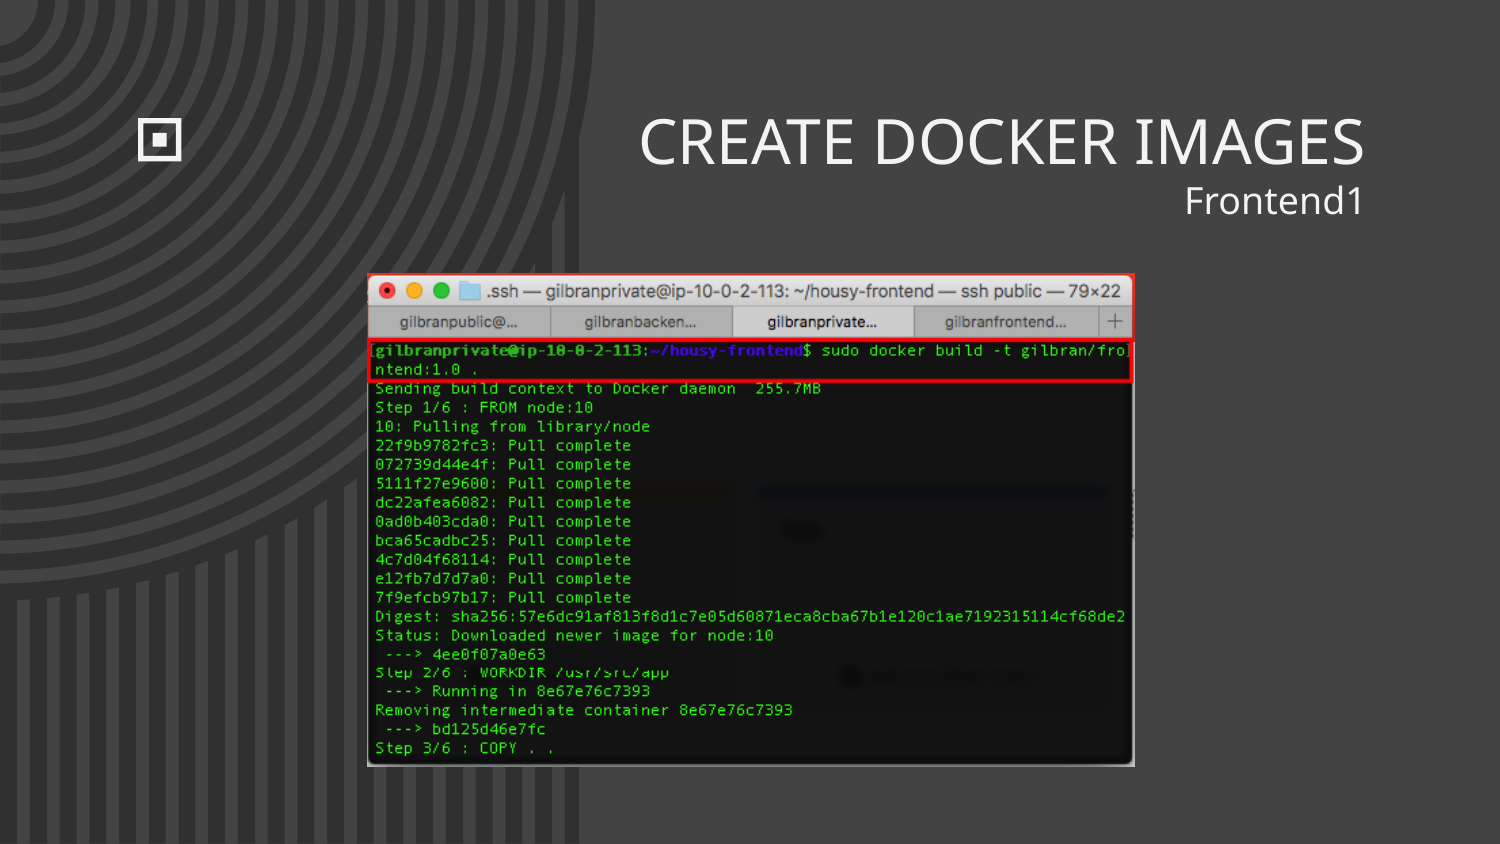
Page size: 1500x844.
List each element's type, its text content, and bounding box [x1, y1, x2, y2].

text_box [137, 117, 182, 162]
picture [367, 272, 1135, 767]
title CREATE DOCKER IMAGES Frontend1 [118, 87, 1382, 240]
